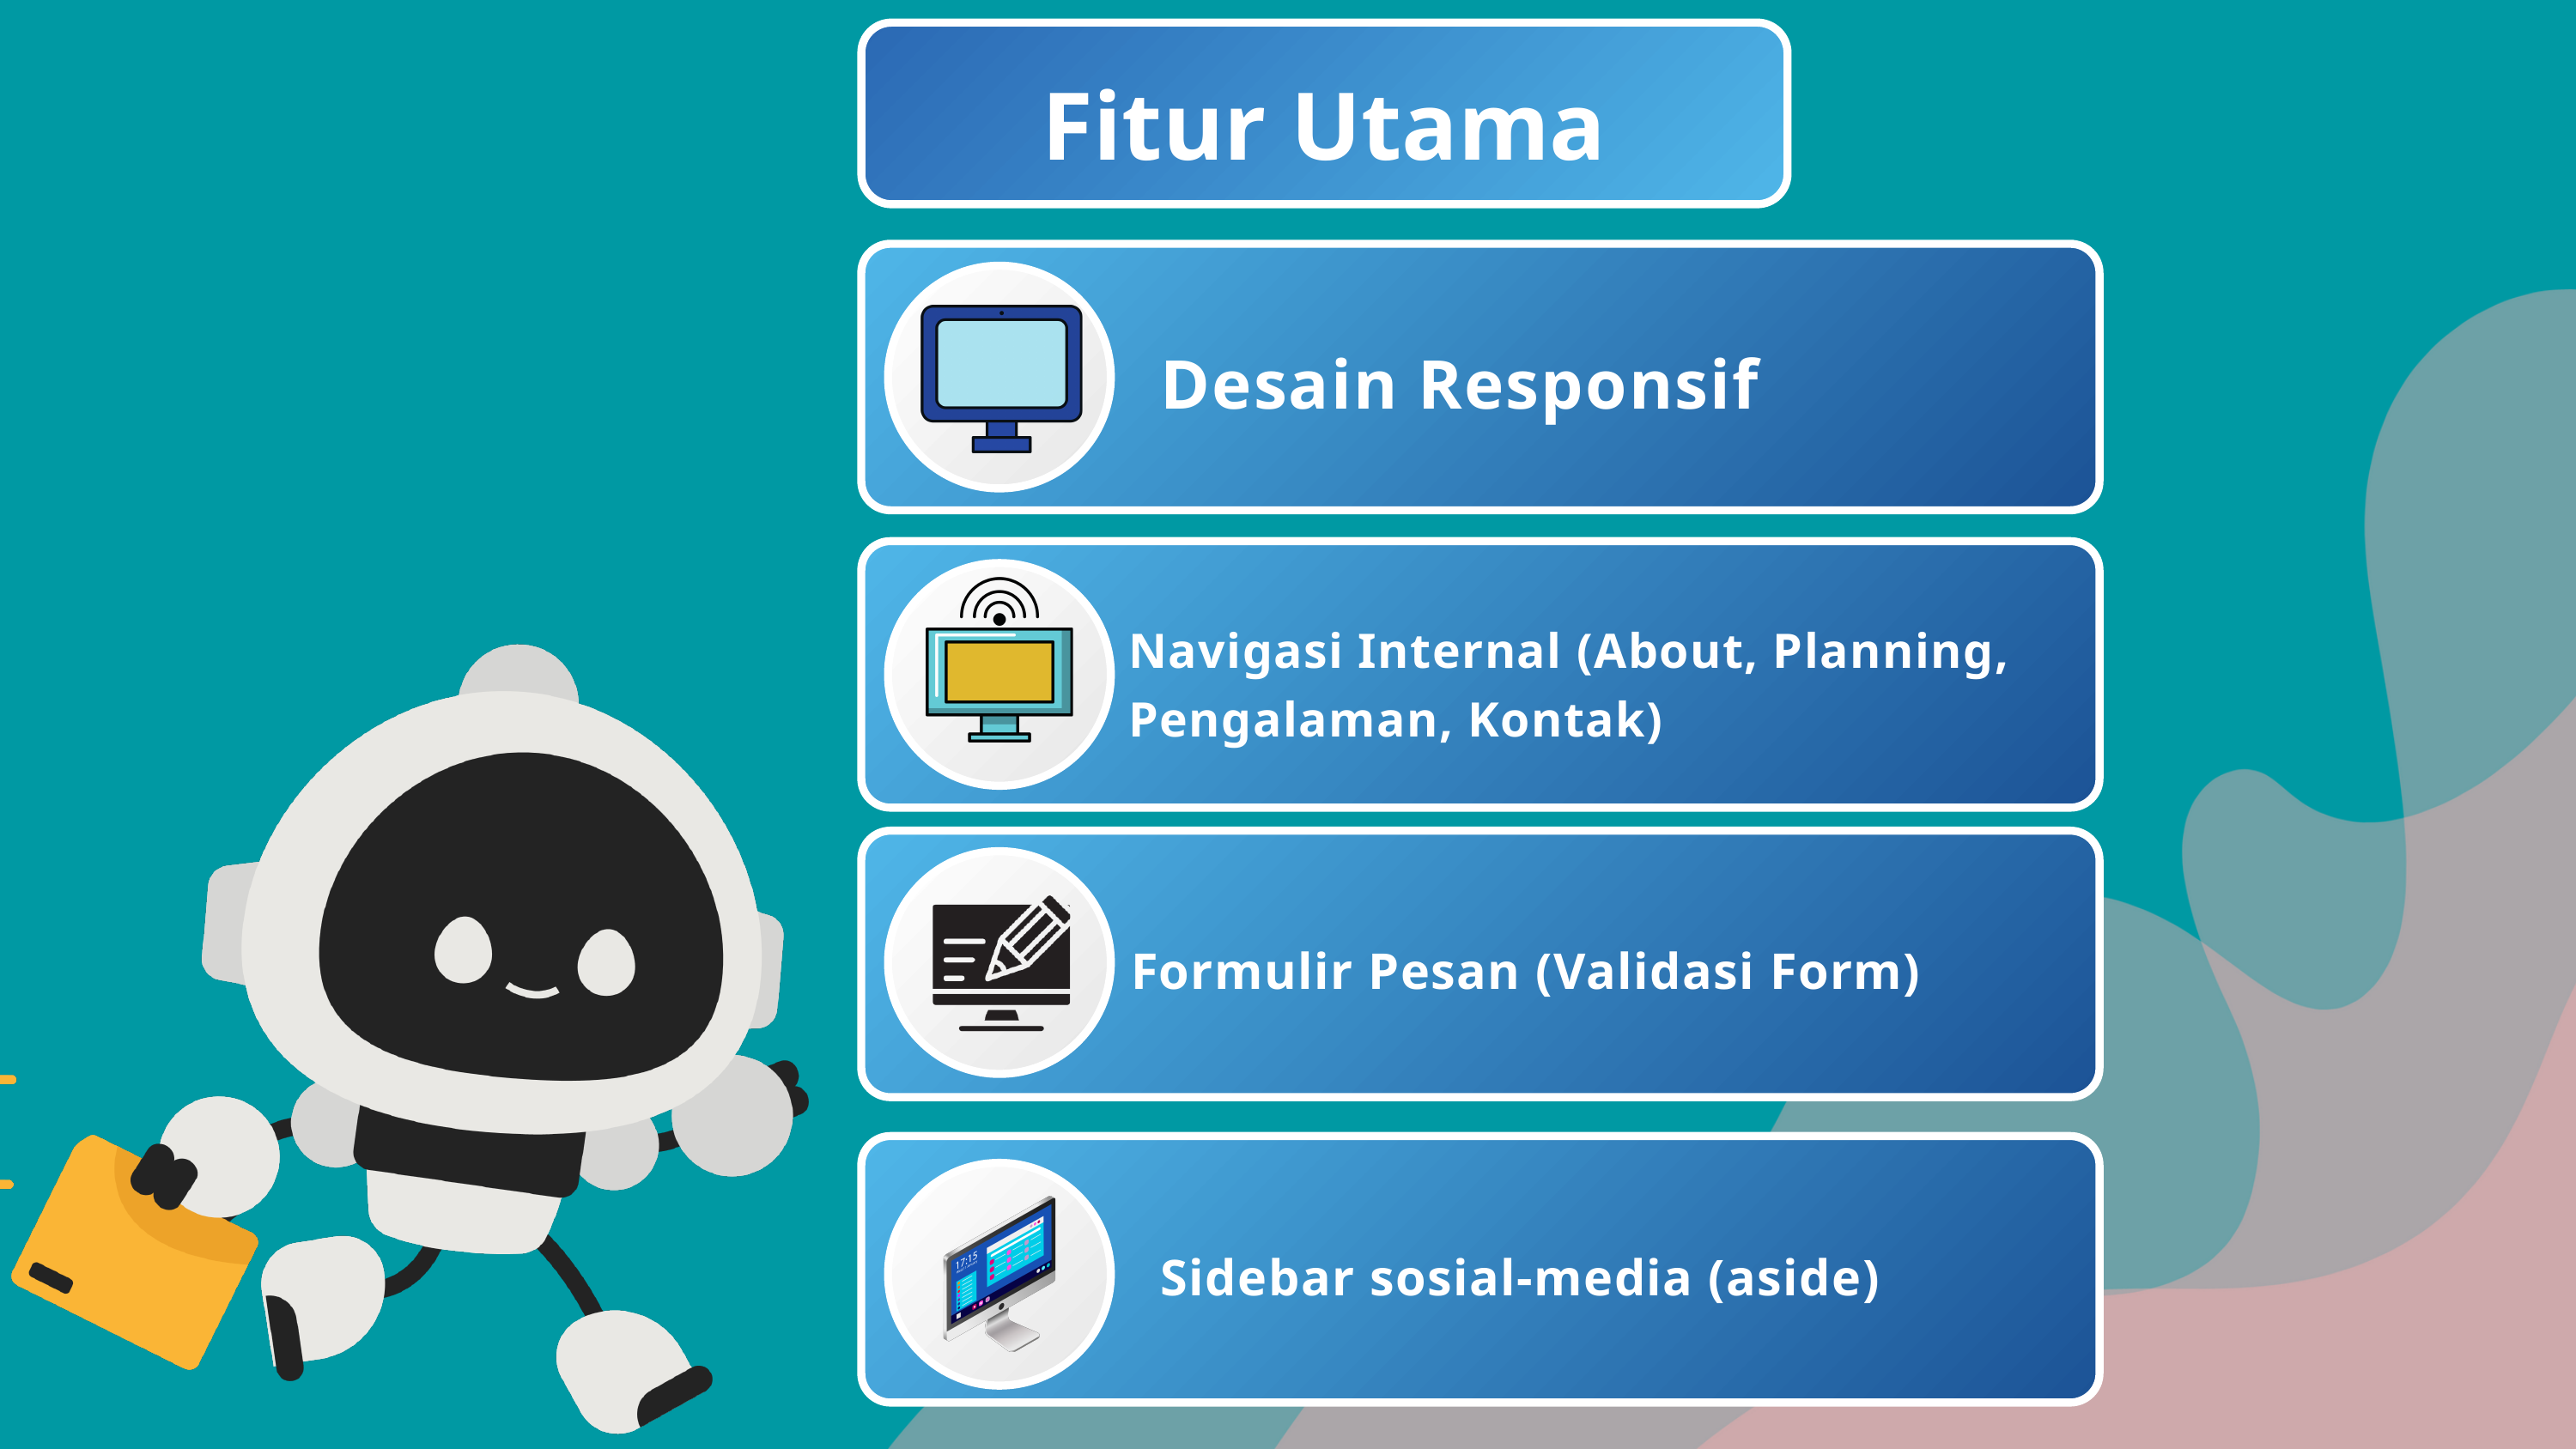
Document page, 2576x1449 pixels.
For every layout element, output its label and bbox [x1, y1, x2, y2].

text_box [888, 289, 2576, 1449]
text_box [860, 541, 2100, 809]
text_box [860, 22, 1788, 205]
text_box [887, 1162, 1111, 1386]
text_box [860, 243, 2100, 511]
text_box [887, 851, 1111, 1075]
text_box [860, 1136, 2100, 1404]
text_box [860, 830, 2100, 1098]
text_box [887, 562, 1111, 786]
text_box [887, 265, 1111, 489]
text_box [0, 624, 812, 1449]
